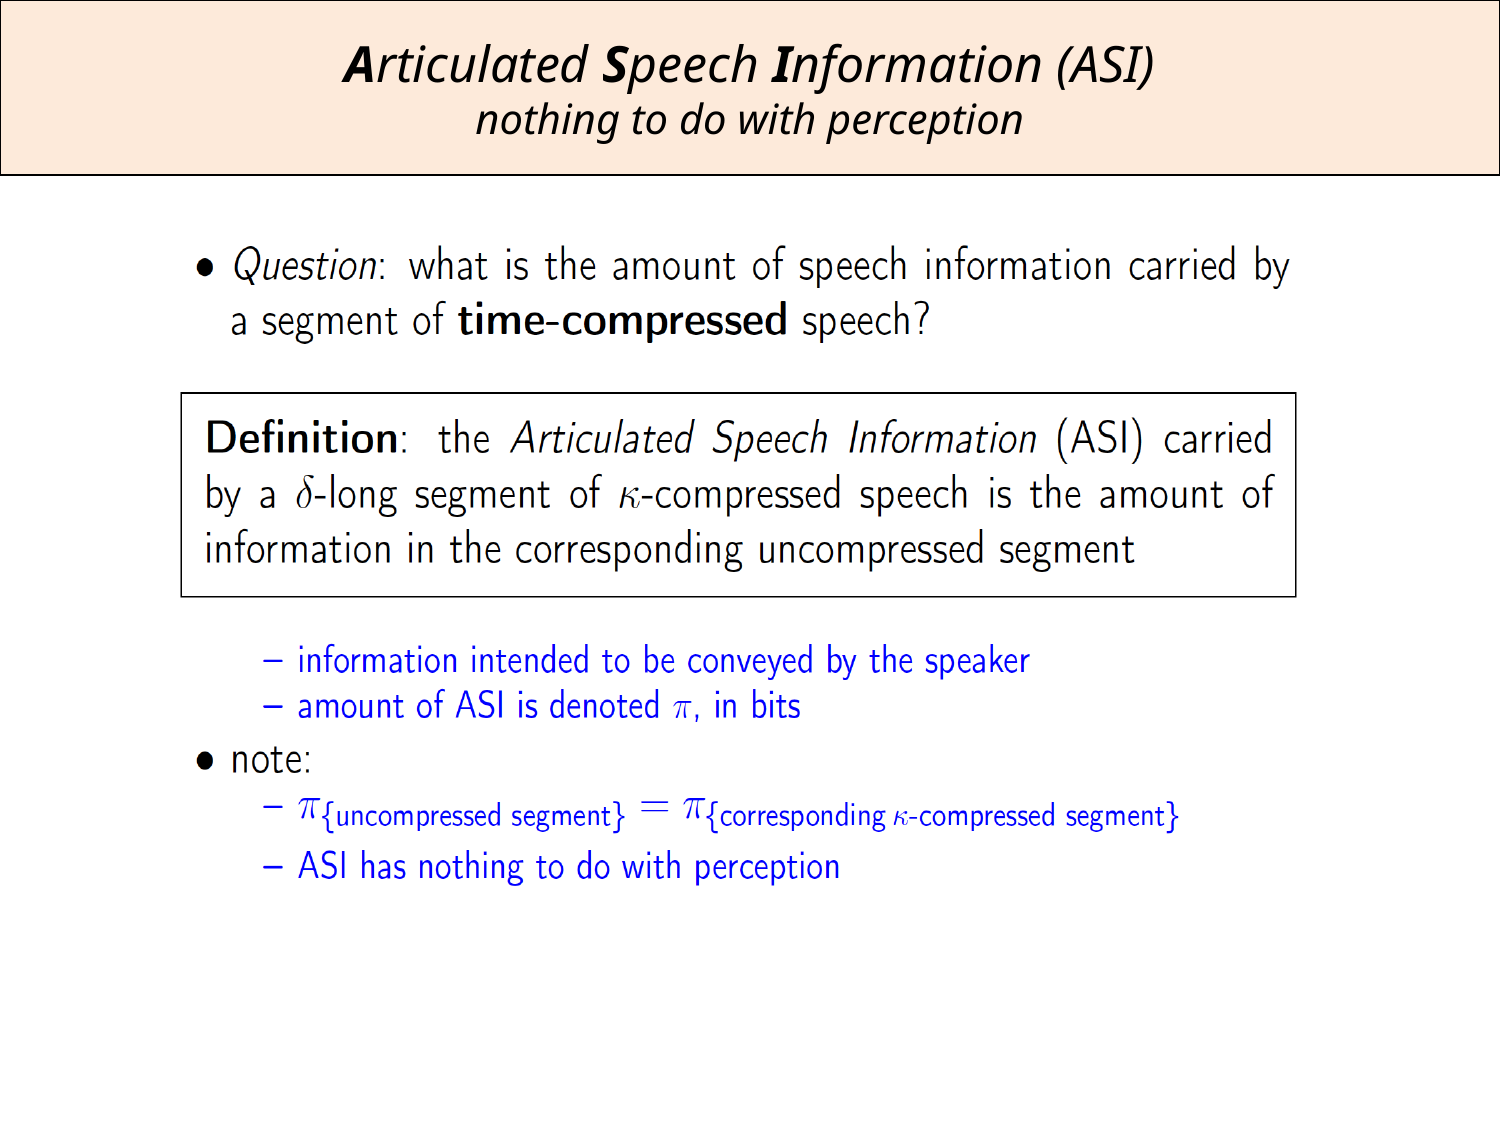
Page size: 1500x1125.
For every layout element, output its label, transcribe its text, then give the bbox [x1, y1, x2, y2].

text_box Articulated Speech Information (ASI) nothing to do with perception [0, 0, 1500, 175]
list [112, 237, 1339, 912]
